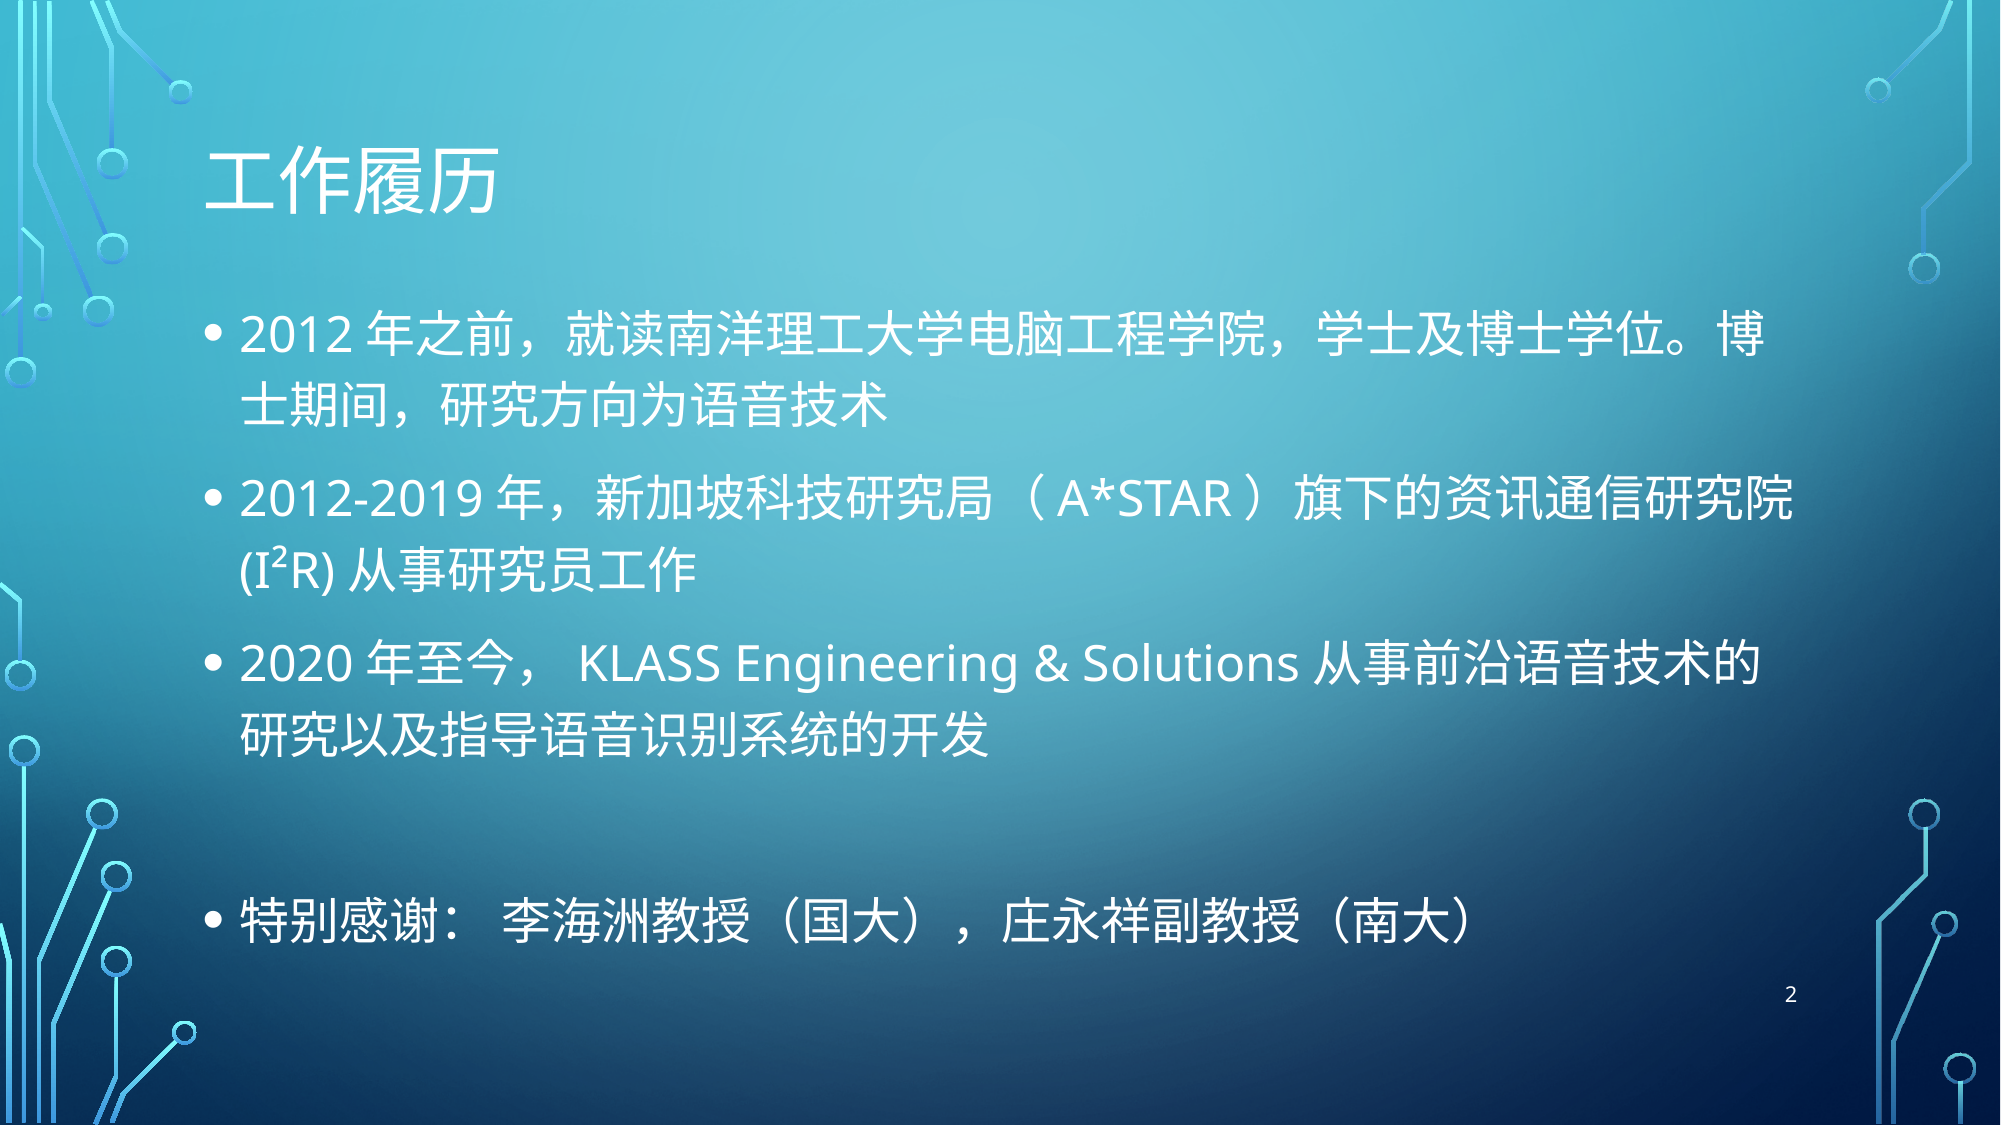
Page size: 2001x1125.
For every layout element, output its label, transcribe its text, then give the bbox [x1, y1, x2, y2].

list 2012年之前，就读南洋理工大学电脑工程学院，学士及博士学位。博士期间，研究方向为语音技术 2012-2019年，新加坡科技研究局（A*STAR）旗下的资讯通信研究院(I²R)从事研究员工作 2020年至今，KLASS Engineering & Solutions从事前沿语音技术的研究以及指导语音识别系统的开发 特别感谢： 李海洲教授（国大），庄永祥副教授（南大） [187, 282, 1813, 1080]
slide_number 2 [1685, 965, 1813, 1025]
title 工作履历 [187, 101, 1813, 269]
